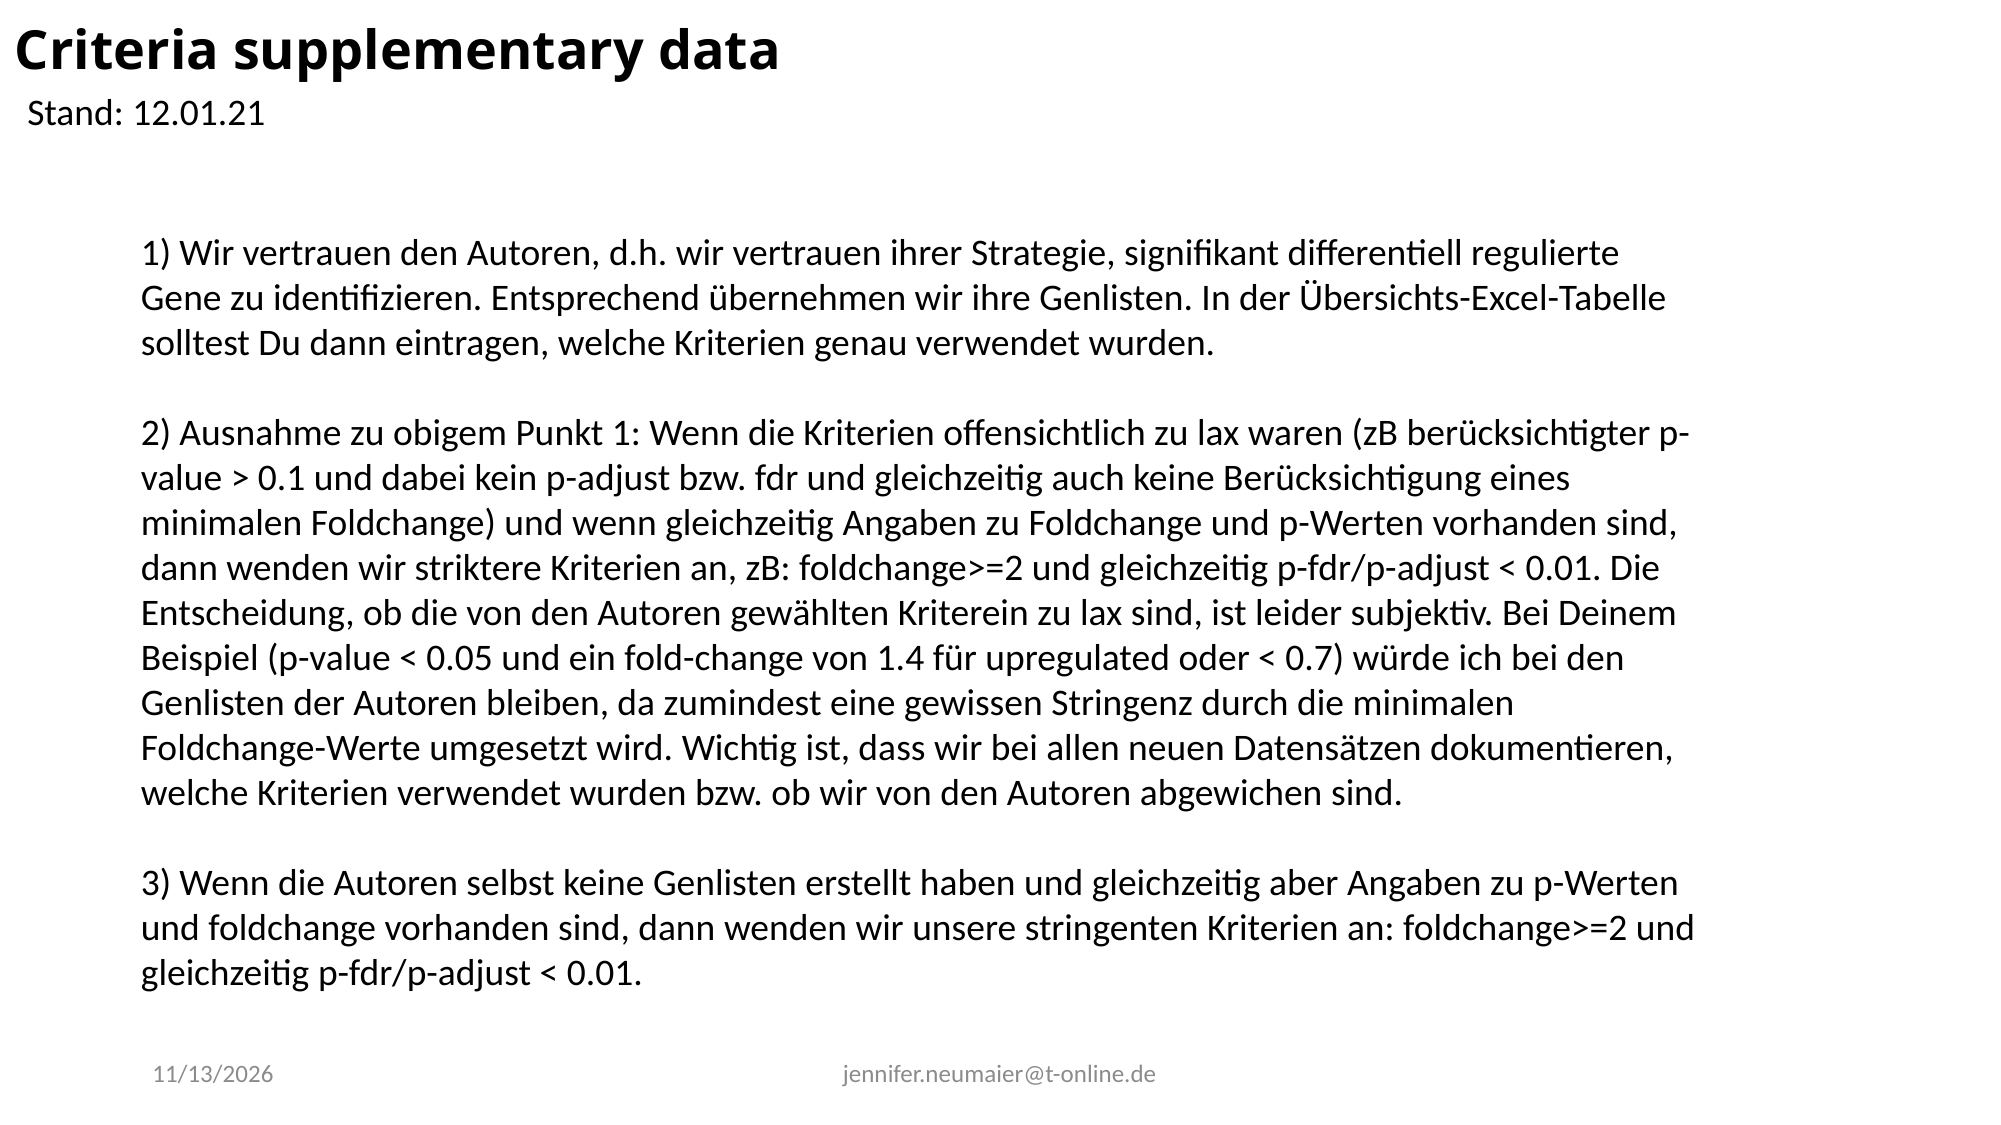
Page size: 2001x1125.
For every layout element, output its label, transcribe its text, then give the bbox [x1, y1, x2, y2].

text_box Criteria supplementary data [0, 15, 823, 103]
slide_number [137, 1042, 588, 1103]
text_box Stand: 12.01.21 [12, 80, 404, 141]
text_box 1) Wir vertrauen den Autoren, d.h. wir vertrauen ihrer Strategie, signifikant differentiell regulierte Gene zu identifizieren. Entsprechend übernehmen wir ihre Genlisten. In der Übersichts-Excel-Tabelle solltest Du dann eintragen, welche Kriterien genau verwendet wurden. 2) Ausnahme zu obigem Punkt 1: Wenn die Kriterien offensichtlich zu lax waren (zB berücksichtigter p-value > 0.1 und dabei kein p-adjust bzw. fdr und gleichzeitig auch keine Berücksichtigung eines minimalen Foldchange) und wenn gleichzeitig Angaben zu Foldchange und p-Werten vorhanden sind, dann wenden wir striktere Kriterien an, zB: foldchange>=2 und gleichzeitig p-fdr/p-adjust < 0.01. Die Entscheidung, ob die von den Autoren gewählten Kriterein zu lax sind, ist leider subjektiv. Bei Deinem Beispiel (p-value < 0.05 und ein fold-change von 1.4 für upregulated oder < 0.7) würde ich bei den Genlisten der Autoren bleiben, da zumindest eine gewissen Stringenz durch die minimalen Foldchange-Werte umgesetzt wird. Wichtig ist, dass wir bei allen neuen Datensätzen dokumentieren, welche Kriterien verwendet wurden bzw. ob wir von den Autoren abgewichen sind. 3) Wenn die Autoren selbst keine Genlisten erstellt haben und gleichzeitig aber Angaben zu p-Werten und foldchange vorhanden sind, dann wenden wir unsere stringenten Kriterien an: foldchange>=2 und gleichzeitig p-fdr/p-adjust < 0.01. [126, 175, 1723, 1001]
footer jennifer.neumaier@t-online.de [662, 1042, 1338, 1103]
